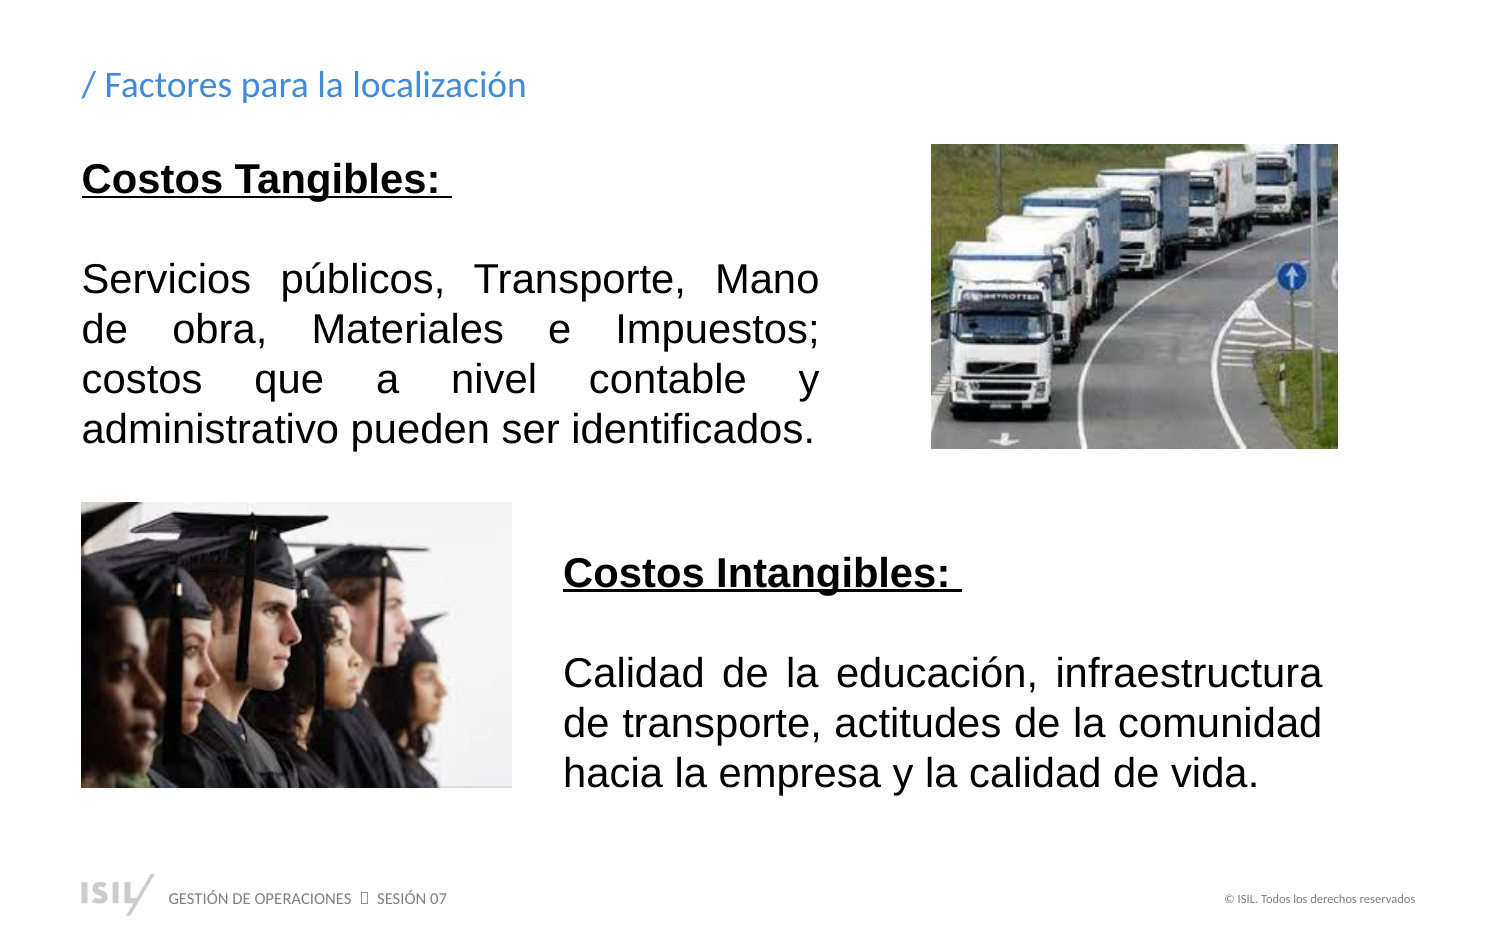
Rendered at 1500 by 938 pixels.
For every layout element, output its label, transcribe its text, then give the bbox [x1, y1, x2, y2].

picture [931, 143, 1339, 449]
text_box Costos Tangibles: Servicios públicos, Transporte, Mano de obra, Materiales e Impuestos; costos que a nivel contable y administrativo pueden ser identificados. [66, 144, 835, 459]
text_box Costos Intangibles: Calidad de la educación, infraestructura de transporte, actitudes de la comunidad hacia la empresa y la calidad de vida. [548, 537, 1338, 803]
text_box / Factores para la localización [66, 52, 1249, 113]
picture [81, 501, 512, 789]
